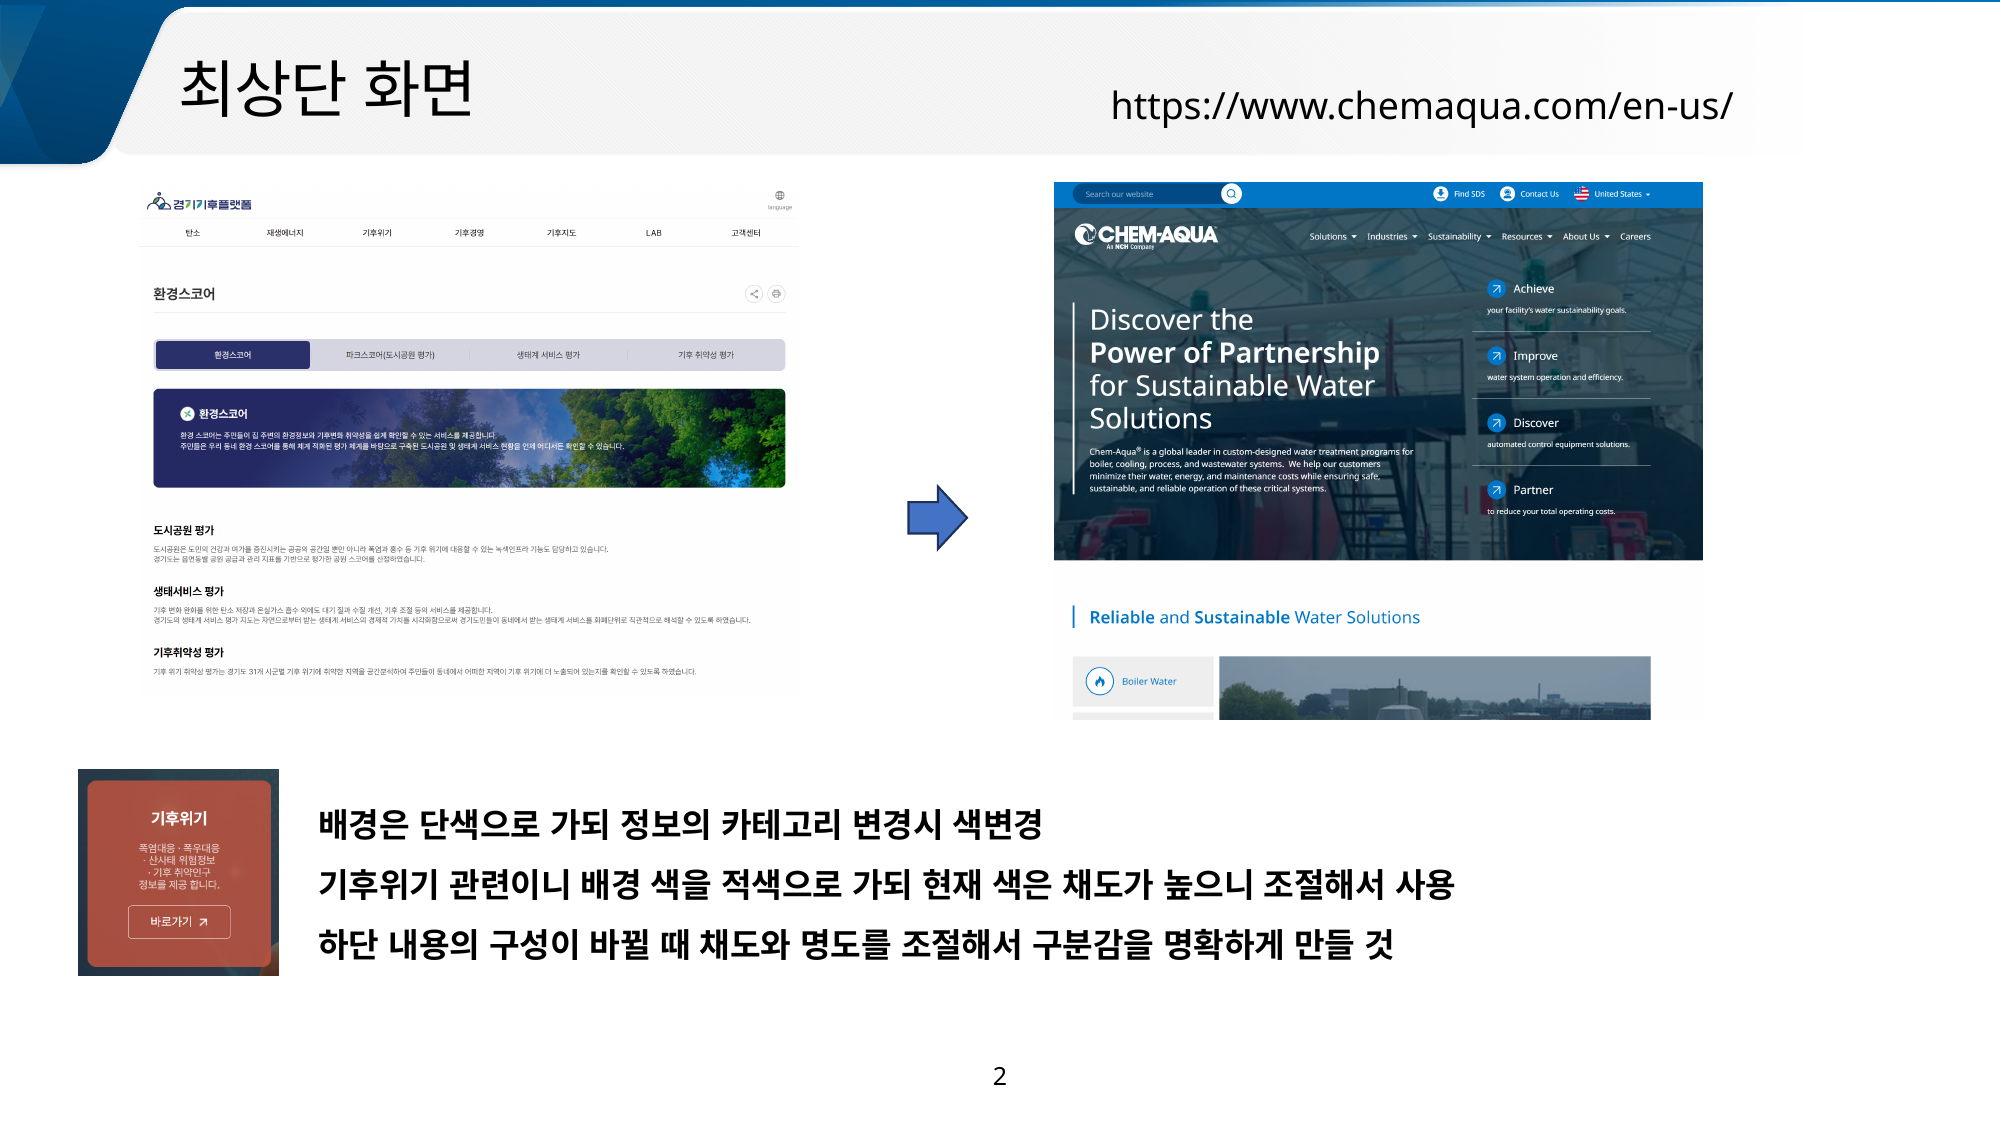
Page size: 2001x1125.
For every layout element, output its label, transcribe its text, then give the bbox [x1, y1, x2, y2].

text_box 최상단 화면 [178, 49, 1551, 125]
text_box https://www.chemaqua.com/en-us/ [1095, 74, 1805, 135]
text_box [907, 483, 969, 552]
text_box 배경은 단색으로 가되 정보의 카테고리 변경시 색변경 기후위기 관련이니 배경 색을 적색으로 가되 현재 색은 채도가 높으니 조절해서 사용 하단 내용의 구성이 바뀔 때 채도와 명도를 조절해서 구분감을 명확하게 만들 것 [303, 777, 1631, 1032]
picture [1054, 182, 1703, 720]
picture [78, 769, 279, 976]
picture [139, 186, 799, 697]
